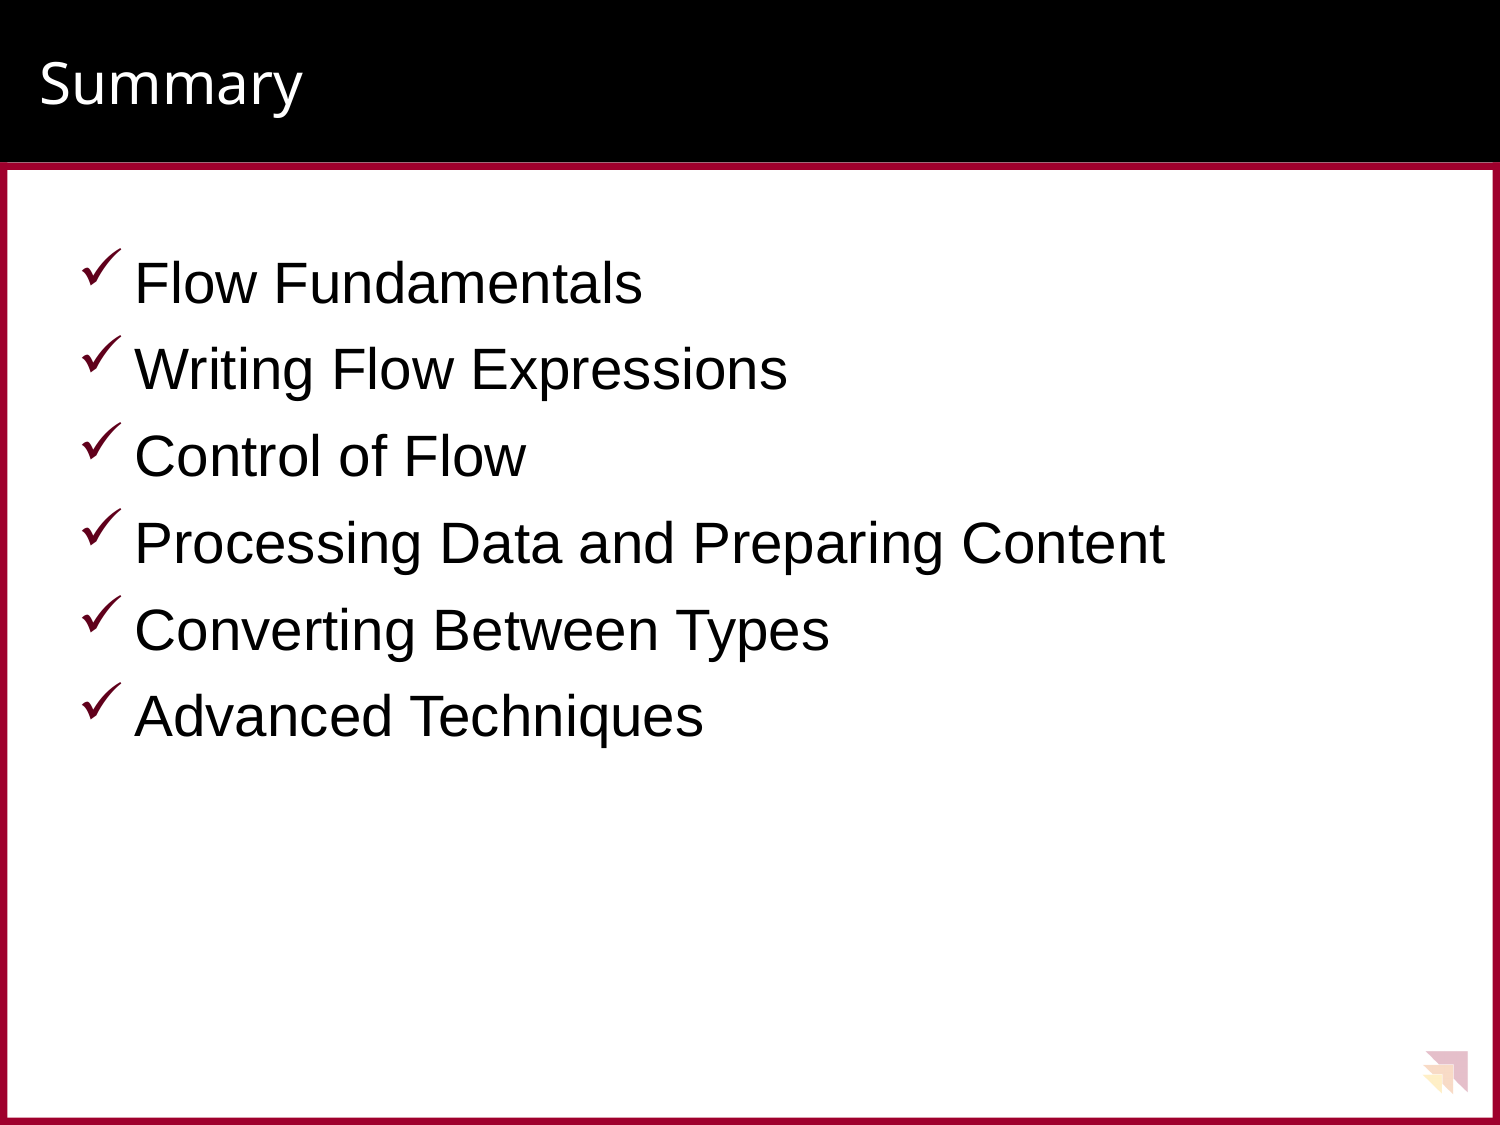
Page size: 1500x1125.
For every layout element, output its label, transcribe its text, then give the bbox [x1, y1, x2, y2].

list Flow Fundamentals Writing Flow Expressions Control of Flow Processing Data and Preparing Content Converting Between Types Advanced Techniques [62, 237, 1438, 1088]
title Summary [24, 12, 1438, 150]
